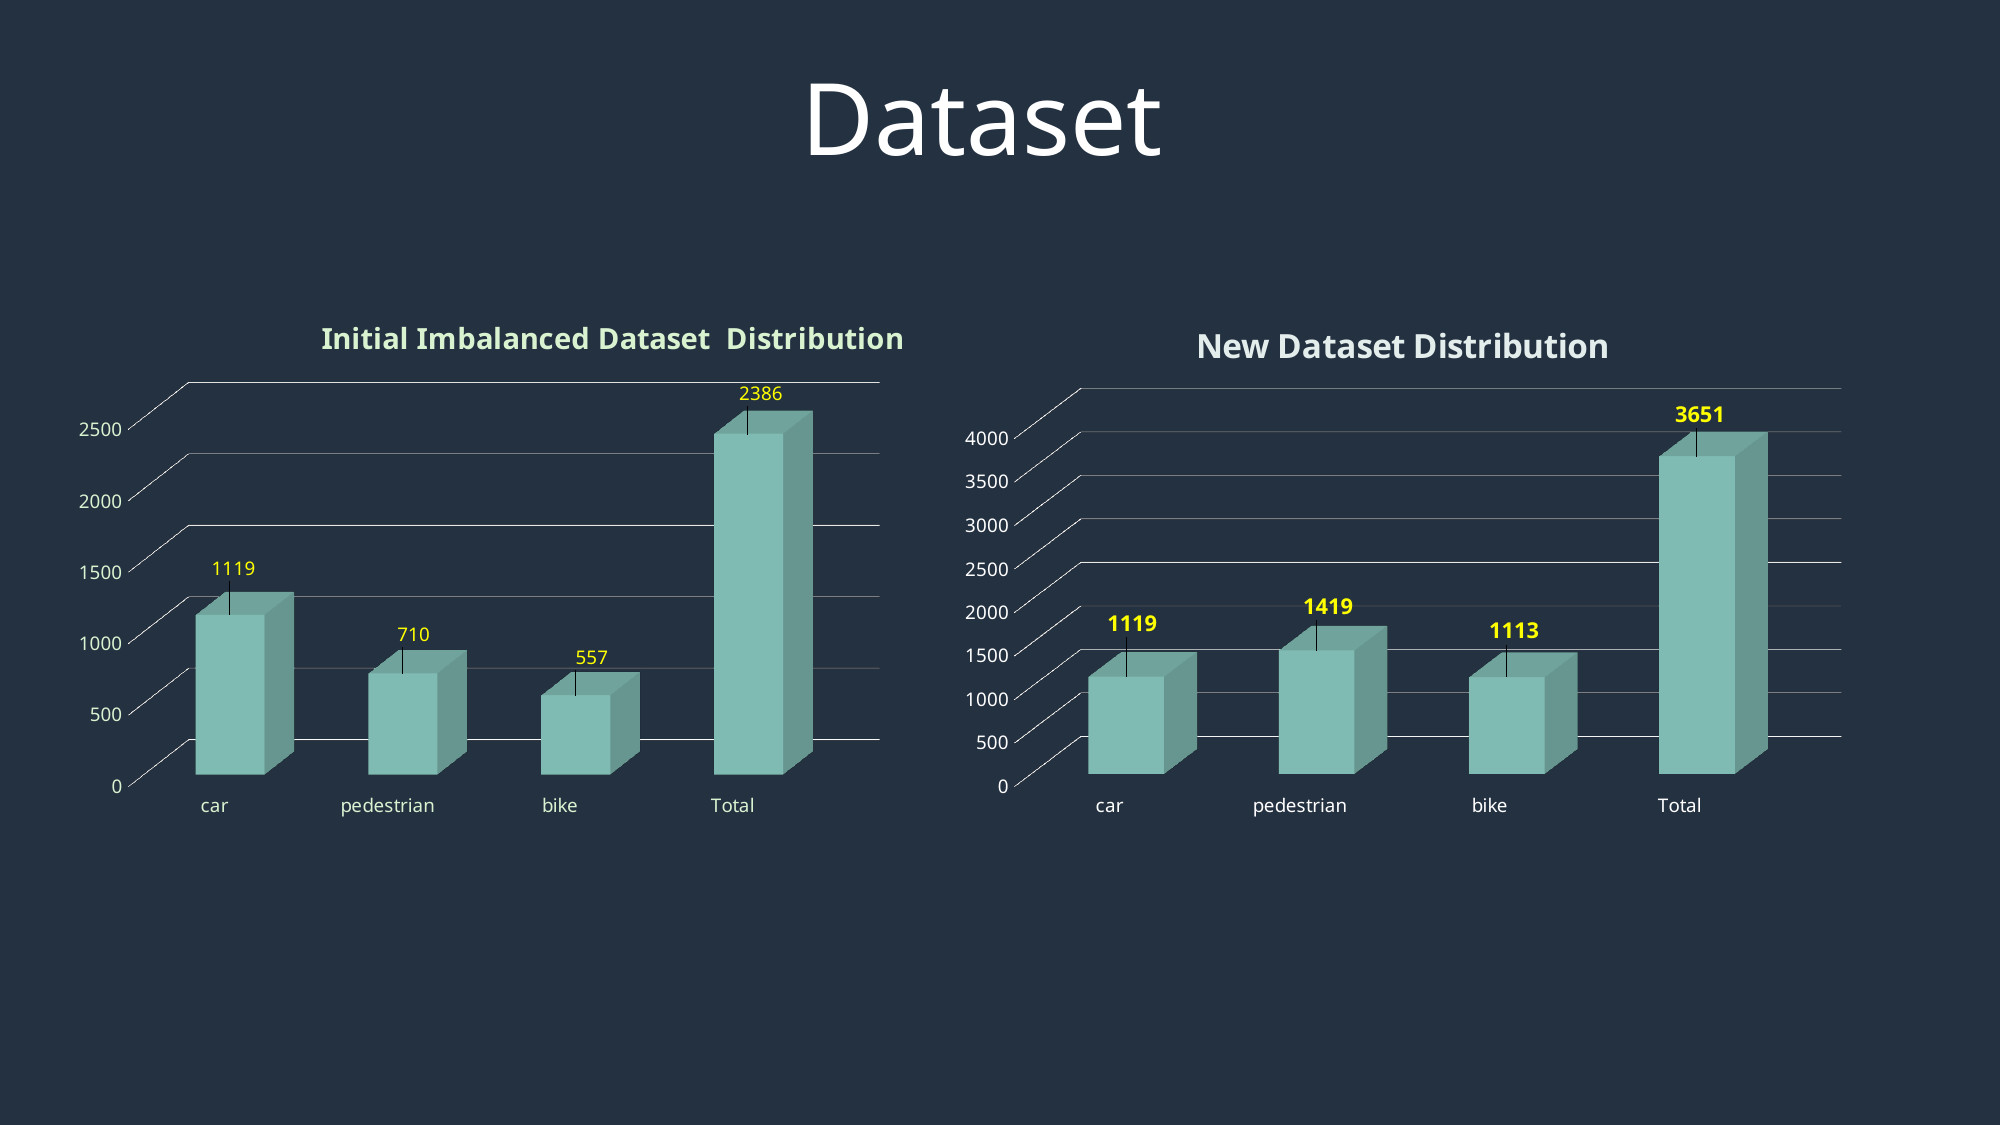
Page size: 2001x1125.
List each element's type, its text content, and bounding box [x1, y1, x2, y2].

chart [943, 295, 1863, 830]
chart [47, 295, 911, 830]
text_box Dataset [761, 48, 2000, 184]
